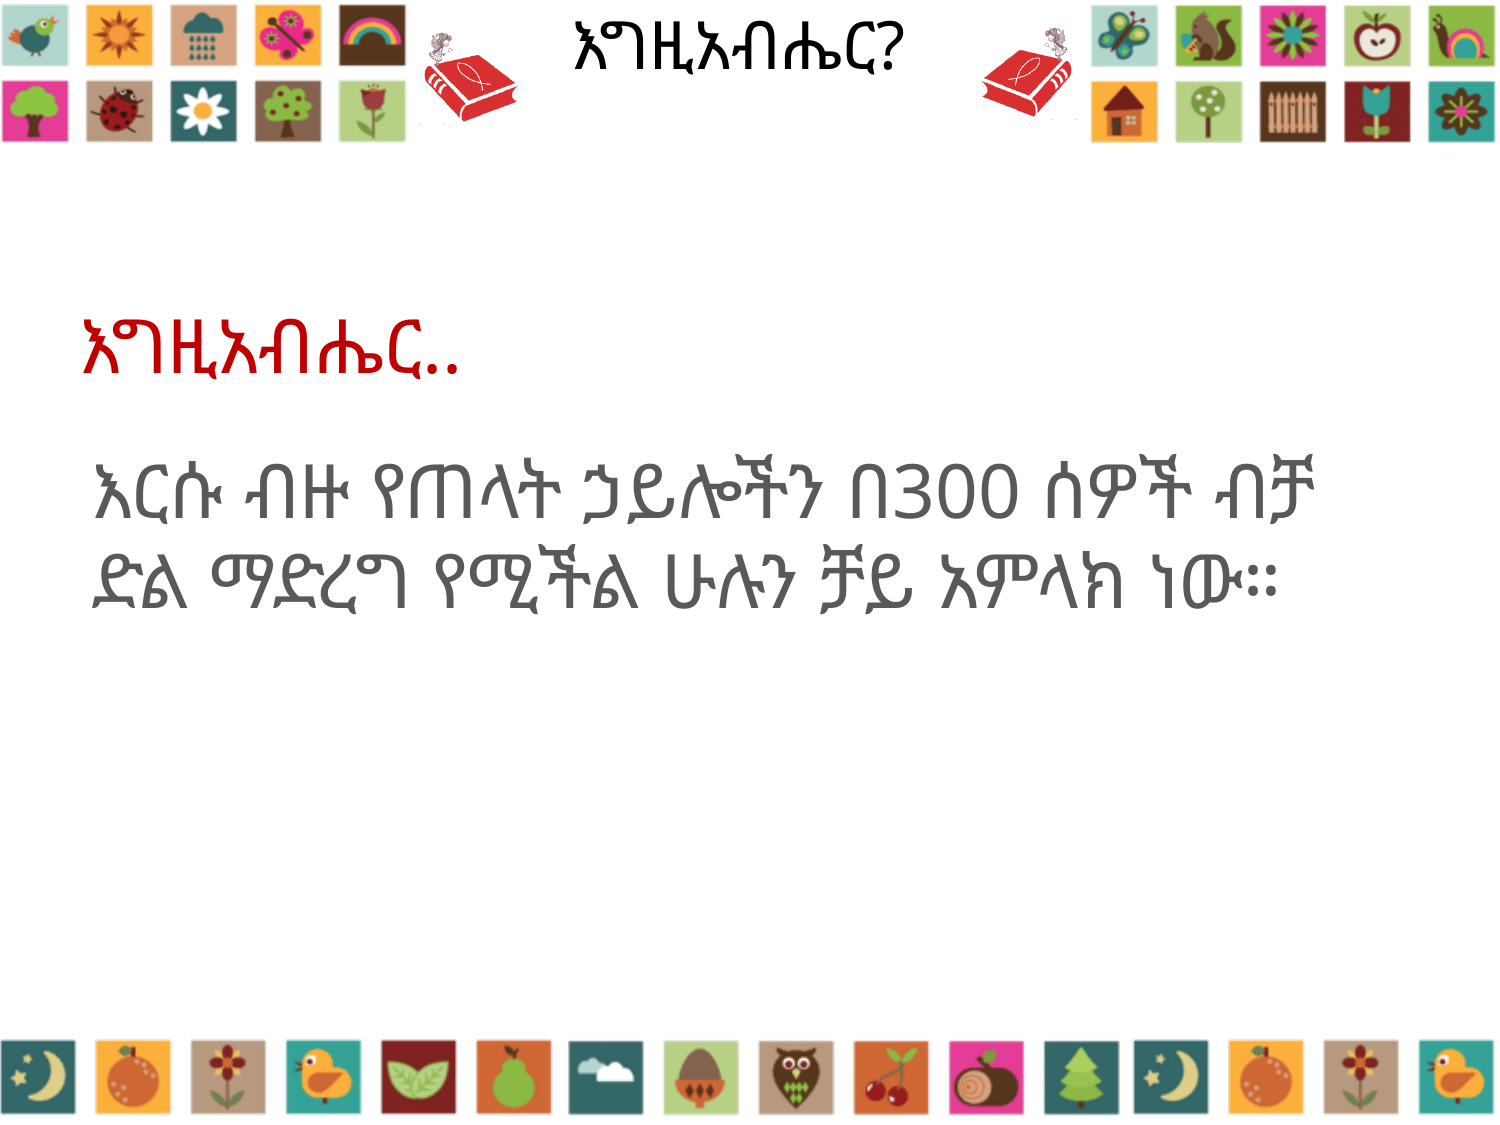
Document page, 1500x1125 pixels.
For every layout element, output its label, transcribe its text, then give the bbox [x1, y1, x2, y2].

text_box እግዚአብሔር.. [64, 290, 1412, 396]
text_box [0, 1028, 1500, 1118]
text_box እግዚአብሔር? [414, 0, 1080, 91]
picture [0, 3, 550, 150]
picture [950, 3, 1500, 150]
text_box እርሱ ብዙ የጠላት ኃይሎችን በ300 ሰዎች ብቻ ድል ማድረግ የሚችል ሁሉን ቻይ አምላክ ነው። [76, 436, 1424, 632]
